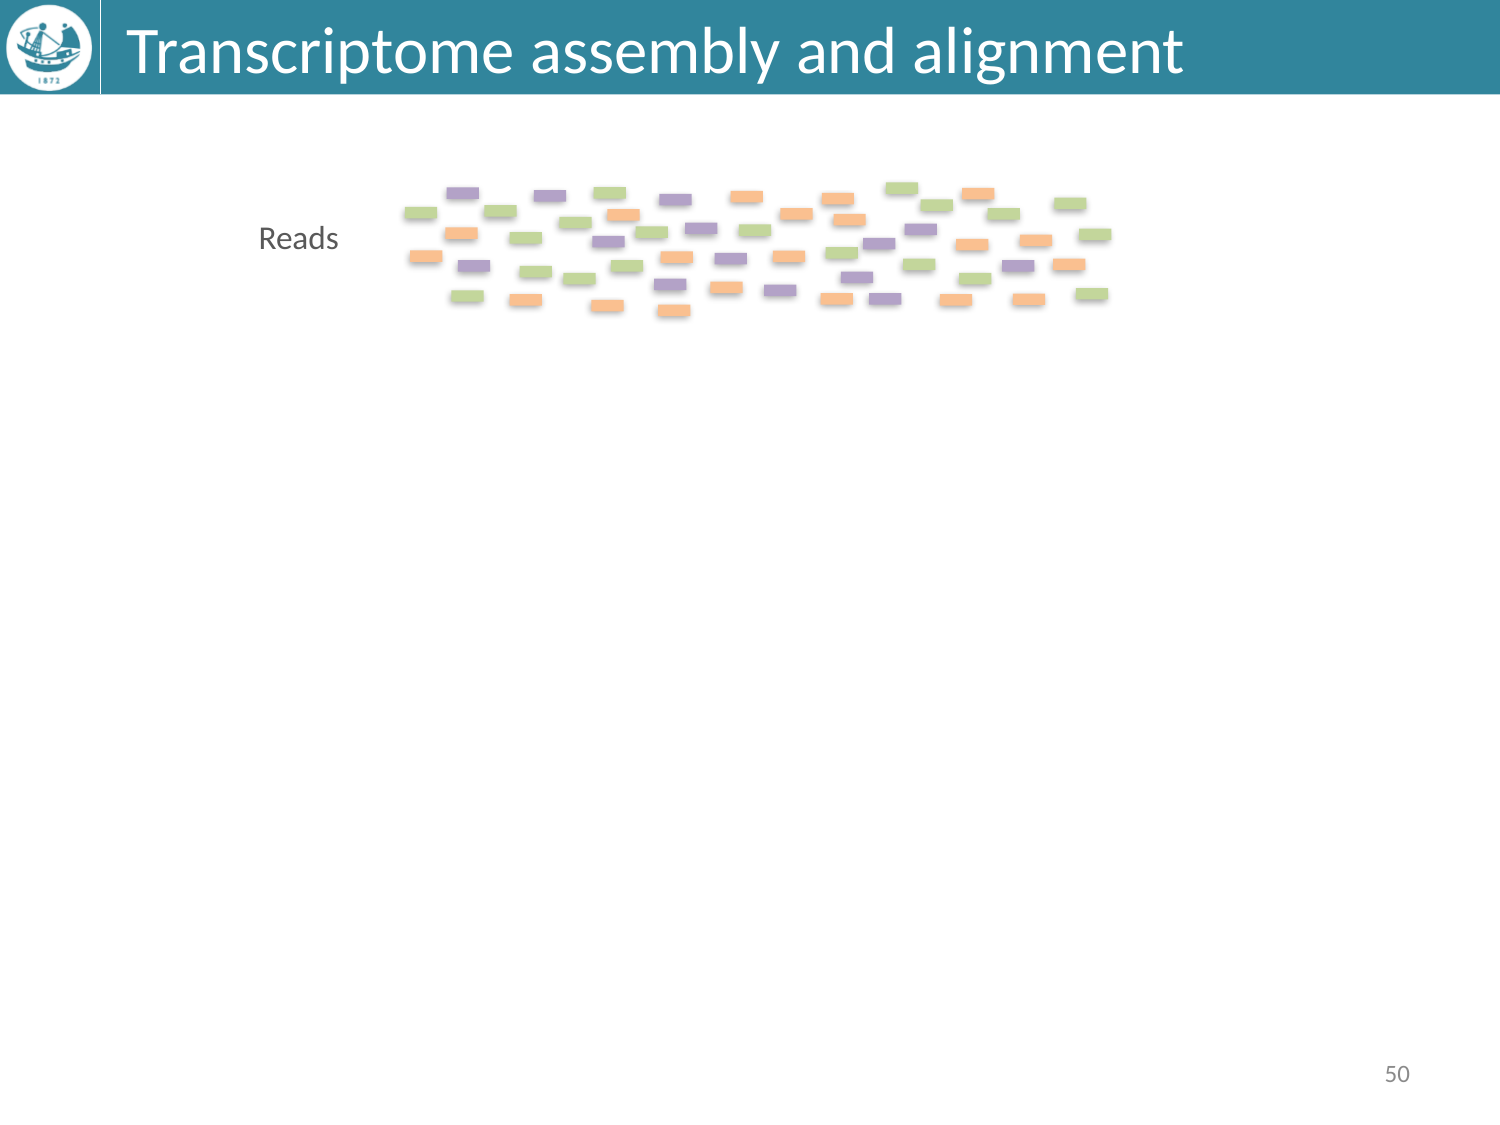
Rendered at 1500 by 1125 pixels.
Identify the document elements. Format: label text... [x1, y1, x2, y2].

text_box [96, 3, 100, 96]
slide_number 50 [1074, 1042, 1425, 1103]
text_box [404, 182, 1112, 317]
text_box Transcriptome assembly and alignment [112, 7, 1495, 88]
text_box Reads [243, 208, 354, 264]
picture [2, 0, 96, 95]
text_box [101, 0, 1500, 96]
